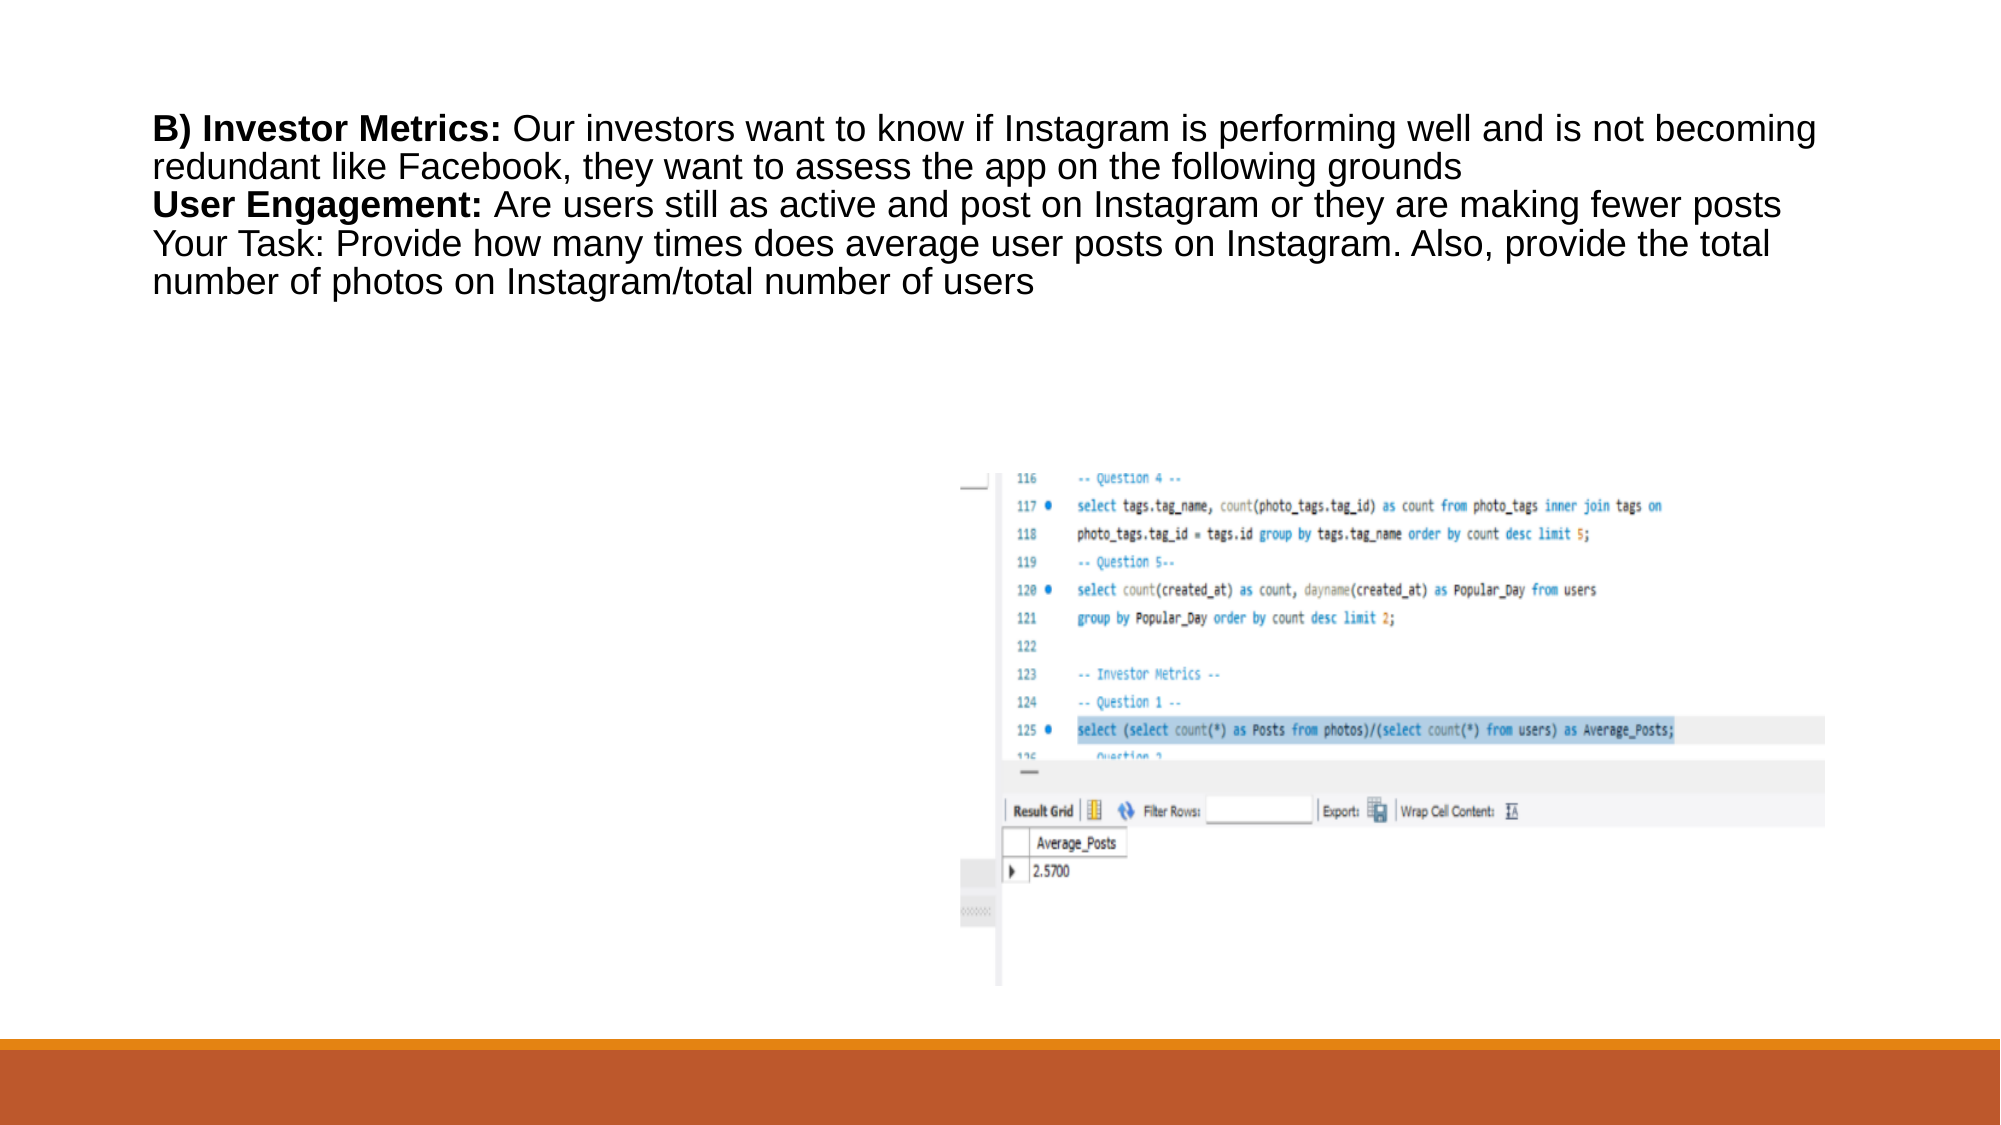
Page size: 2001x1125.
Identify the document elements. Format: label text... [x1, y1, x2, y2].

picture [959, 473, 1826, 987]
title B) Investor Metrics: Our investors want to know if Instagram is performing well and is not becoming redundant like Facebook, they want to assess the app on the following grounds User Engagement: Are users still as active and post on Instagram or they are making fewer posts Your Task: Provide how many times does average user posts on Instagram. Also, provide the total number of photos on Instagram/total number of users [137, 59, 1863, 355]
